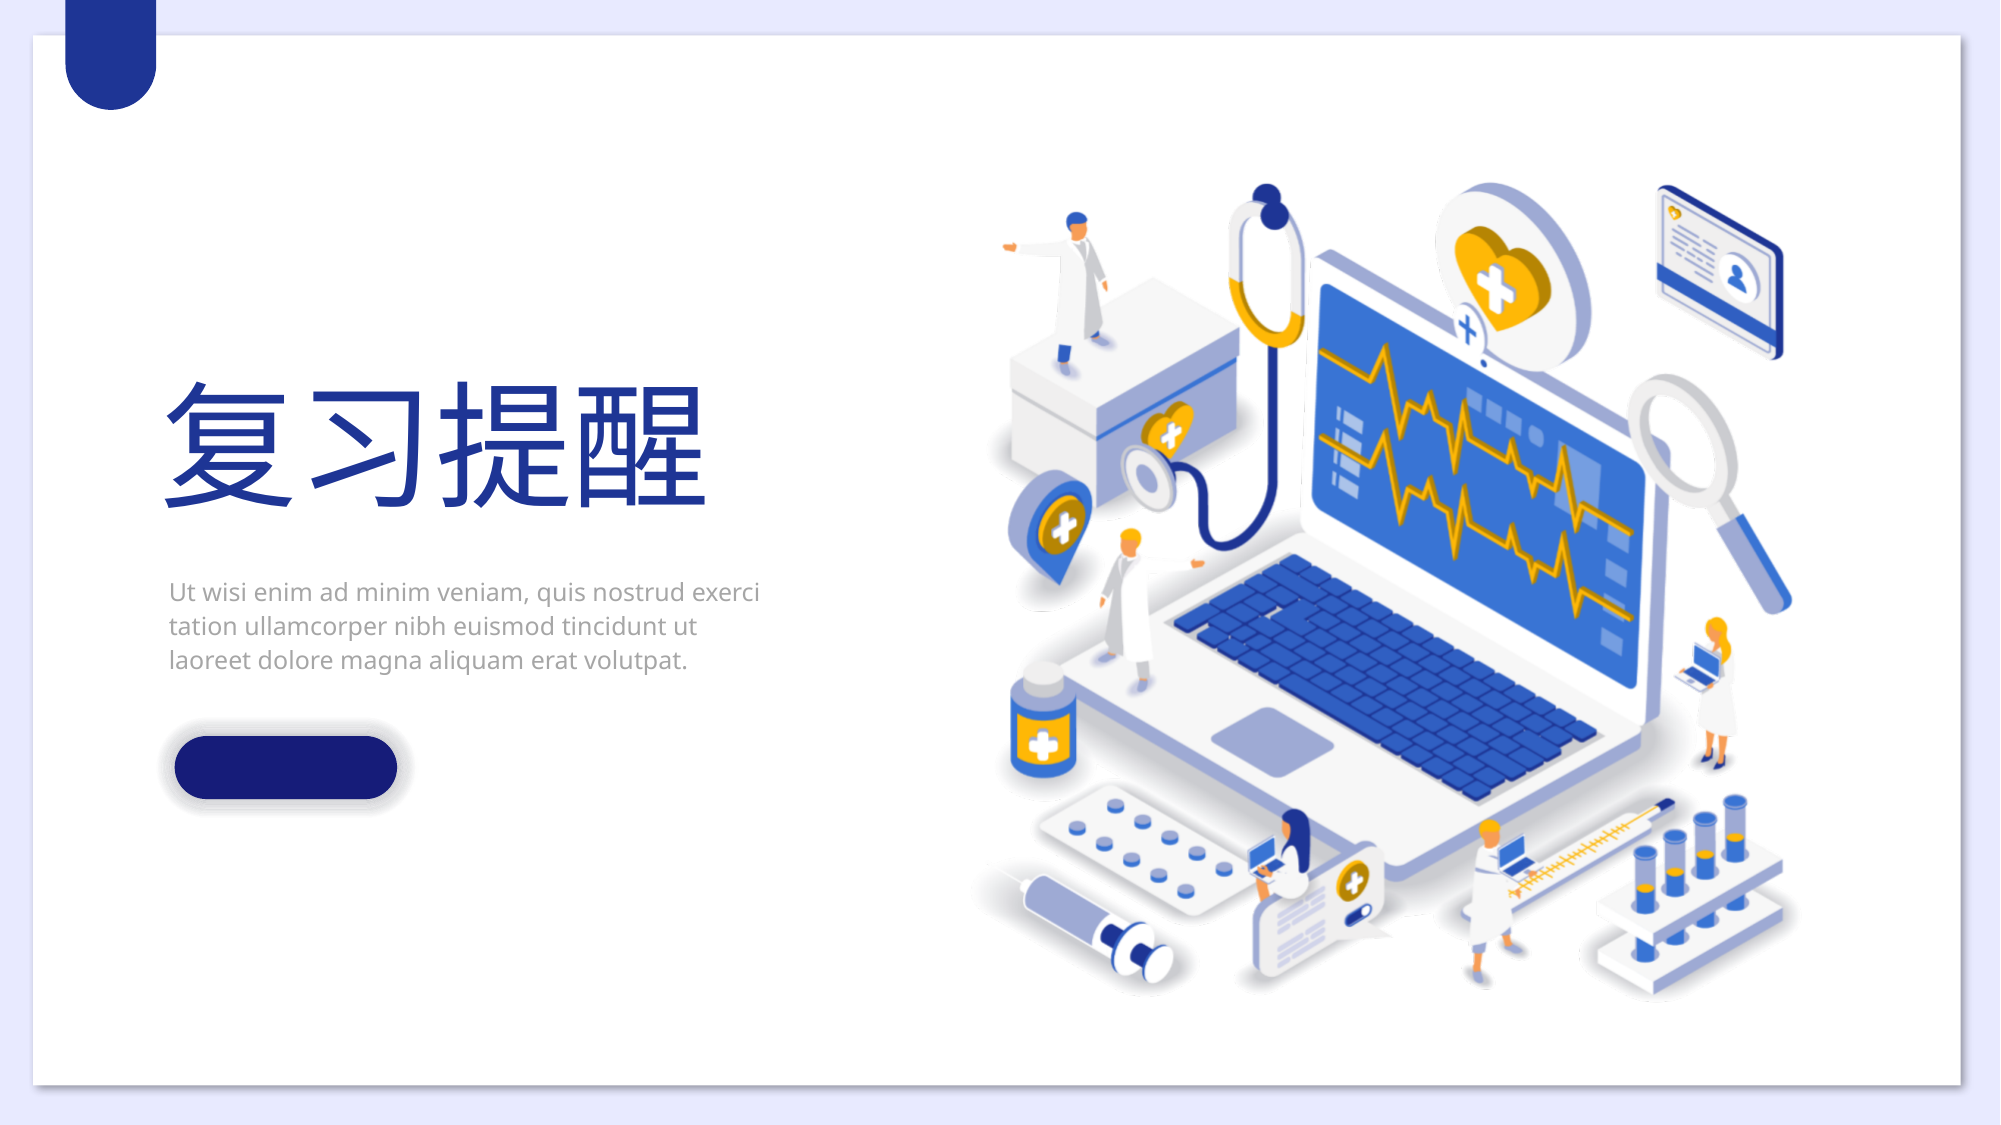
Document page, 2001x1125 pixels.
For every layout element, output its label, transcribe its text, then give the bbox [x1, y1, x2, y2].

text_box [64, 0, 158, 111]
text_box 复习提醒 [145, 352, 889, 533]
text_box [156, 717, 417, 818]
text_box [32, 34, 1962, 1087]
picture [889, 155, 2000, 1125]
text_box Ut wisi enim ad minim veniam, quis nostrud exerci tation ullamcorper nibh euismod tincidunt ut laoreet dolore magna aliquam erat volutpat. [154, 564, 786, 691]
